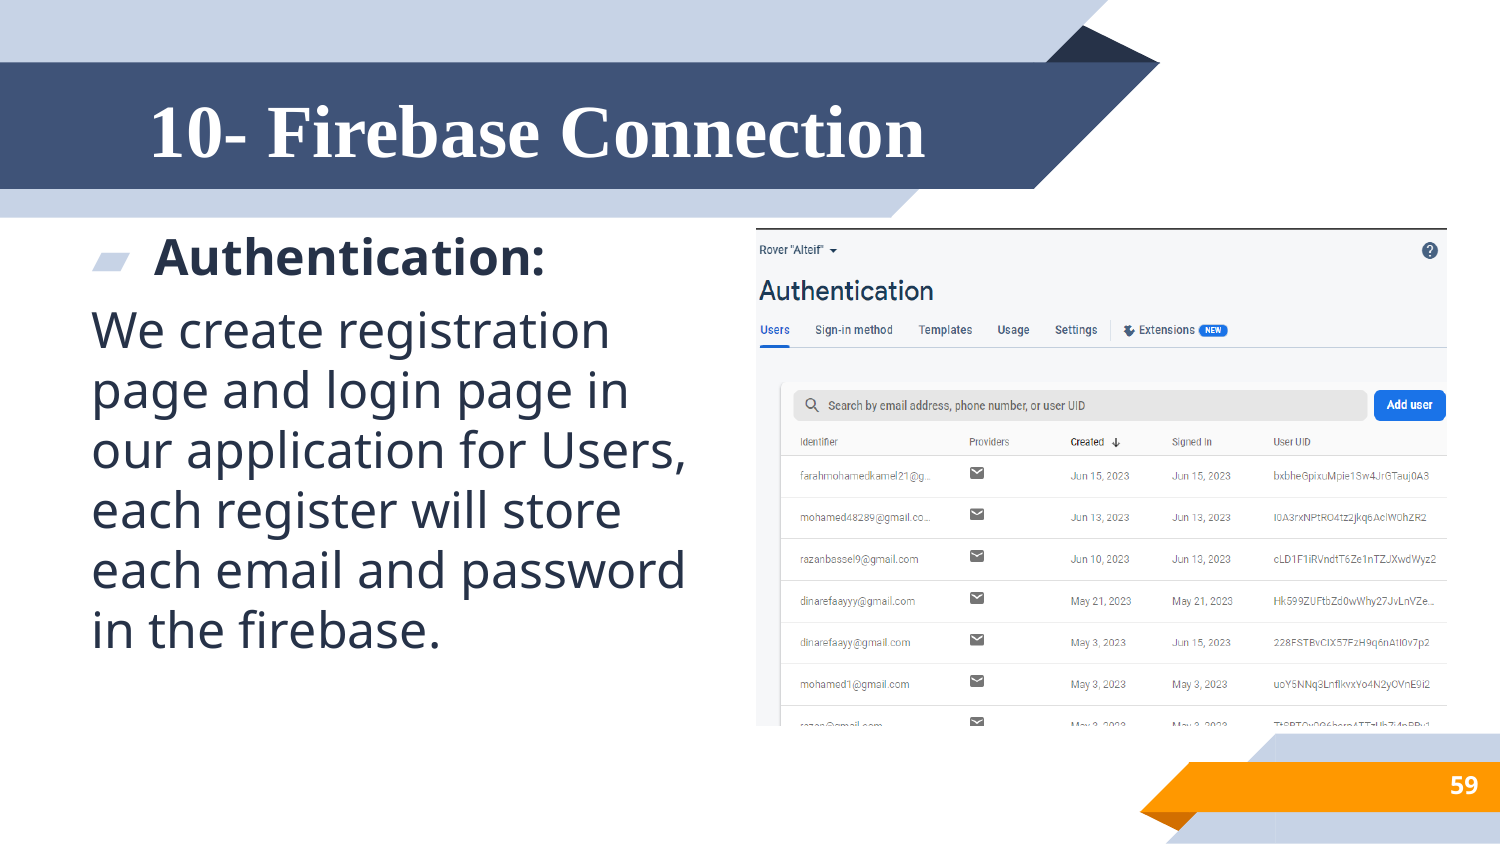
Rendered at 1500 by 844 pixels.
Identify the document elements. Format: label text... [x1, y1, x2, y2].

title 10- Firebase Connection [133, 64, 1035, 190]
slide_number 59 [1249, 760, 1494, 813]
list Authentication: We create registration page and login page in our application for Users, each register will store each email and password in the firebase. [64, 215, 735, 669]
picture [755, 227, 1447, 727]
